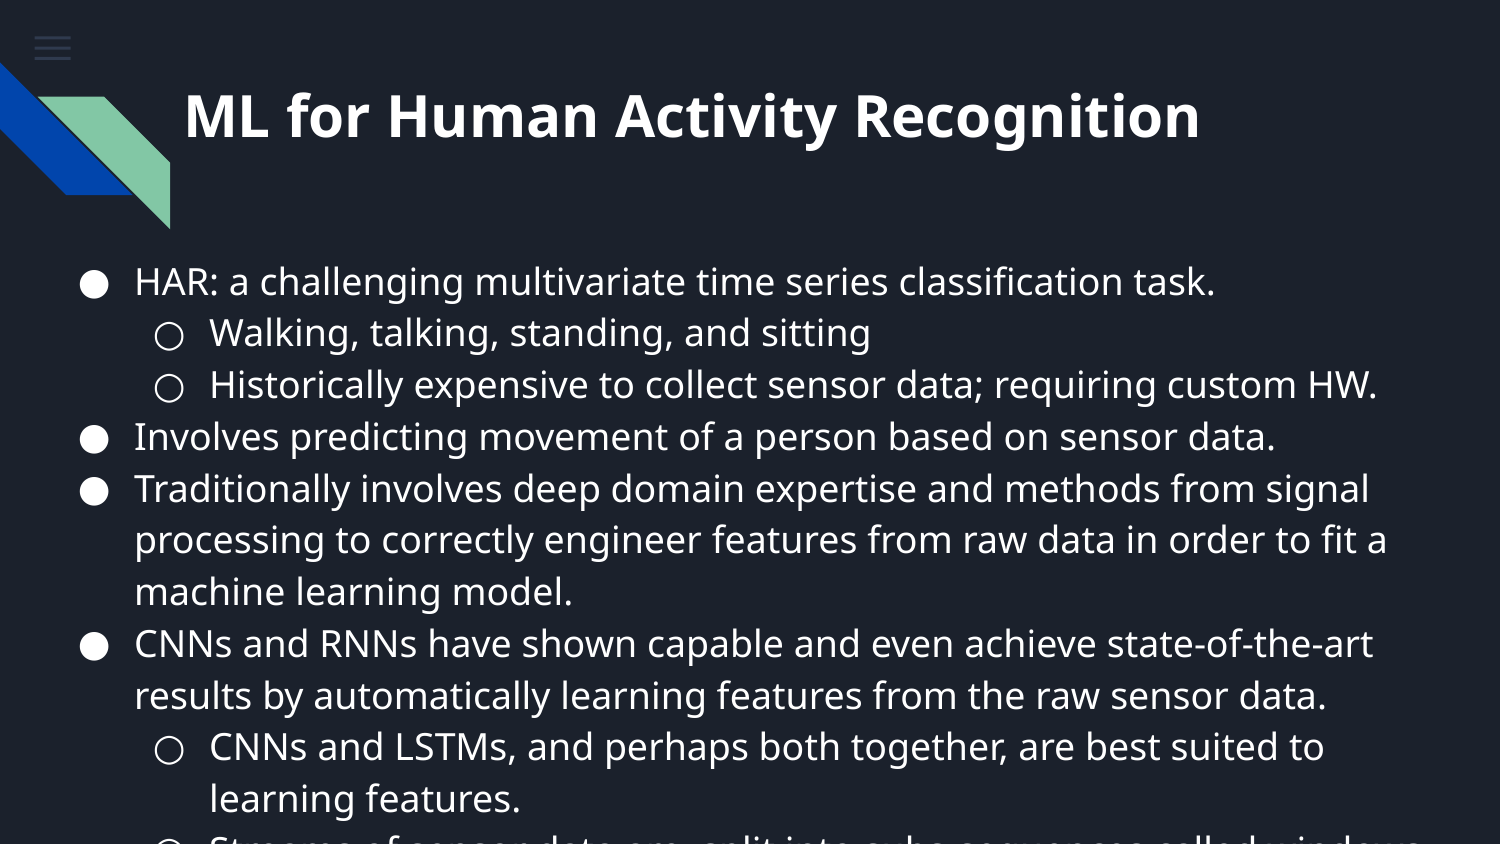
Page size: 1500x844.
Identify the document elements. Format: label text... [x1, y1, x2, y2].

list HAR: a challenging multivariate time series classification task. Walking, talking, standing, and sitting Historically expensive to collect sensor data; requiring custom HW. Involves predicting movement of a person based on sensor data. Traditionally involves deep domain expertise and methods from signal processing to correctly engineer features from raw data in order to fit a machine learning model. CNNs and RNNs have shown capable and even achieve state-of-the-art results by automatically learning features from the raw sensor data. CNNs and LSTMs, and perhaps both together, are best suited to learning features. Streams of sensor data are split into subs-sequences called windows, and each window is associated with a broader activity. [44, 235, 1464, 807]
title ML for Human Activity Recognition [168, 64, 1464, 215]
